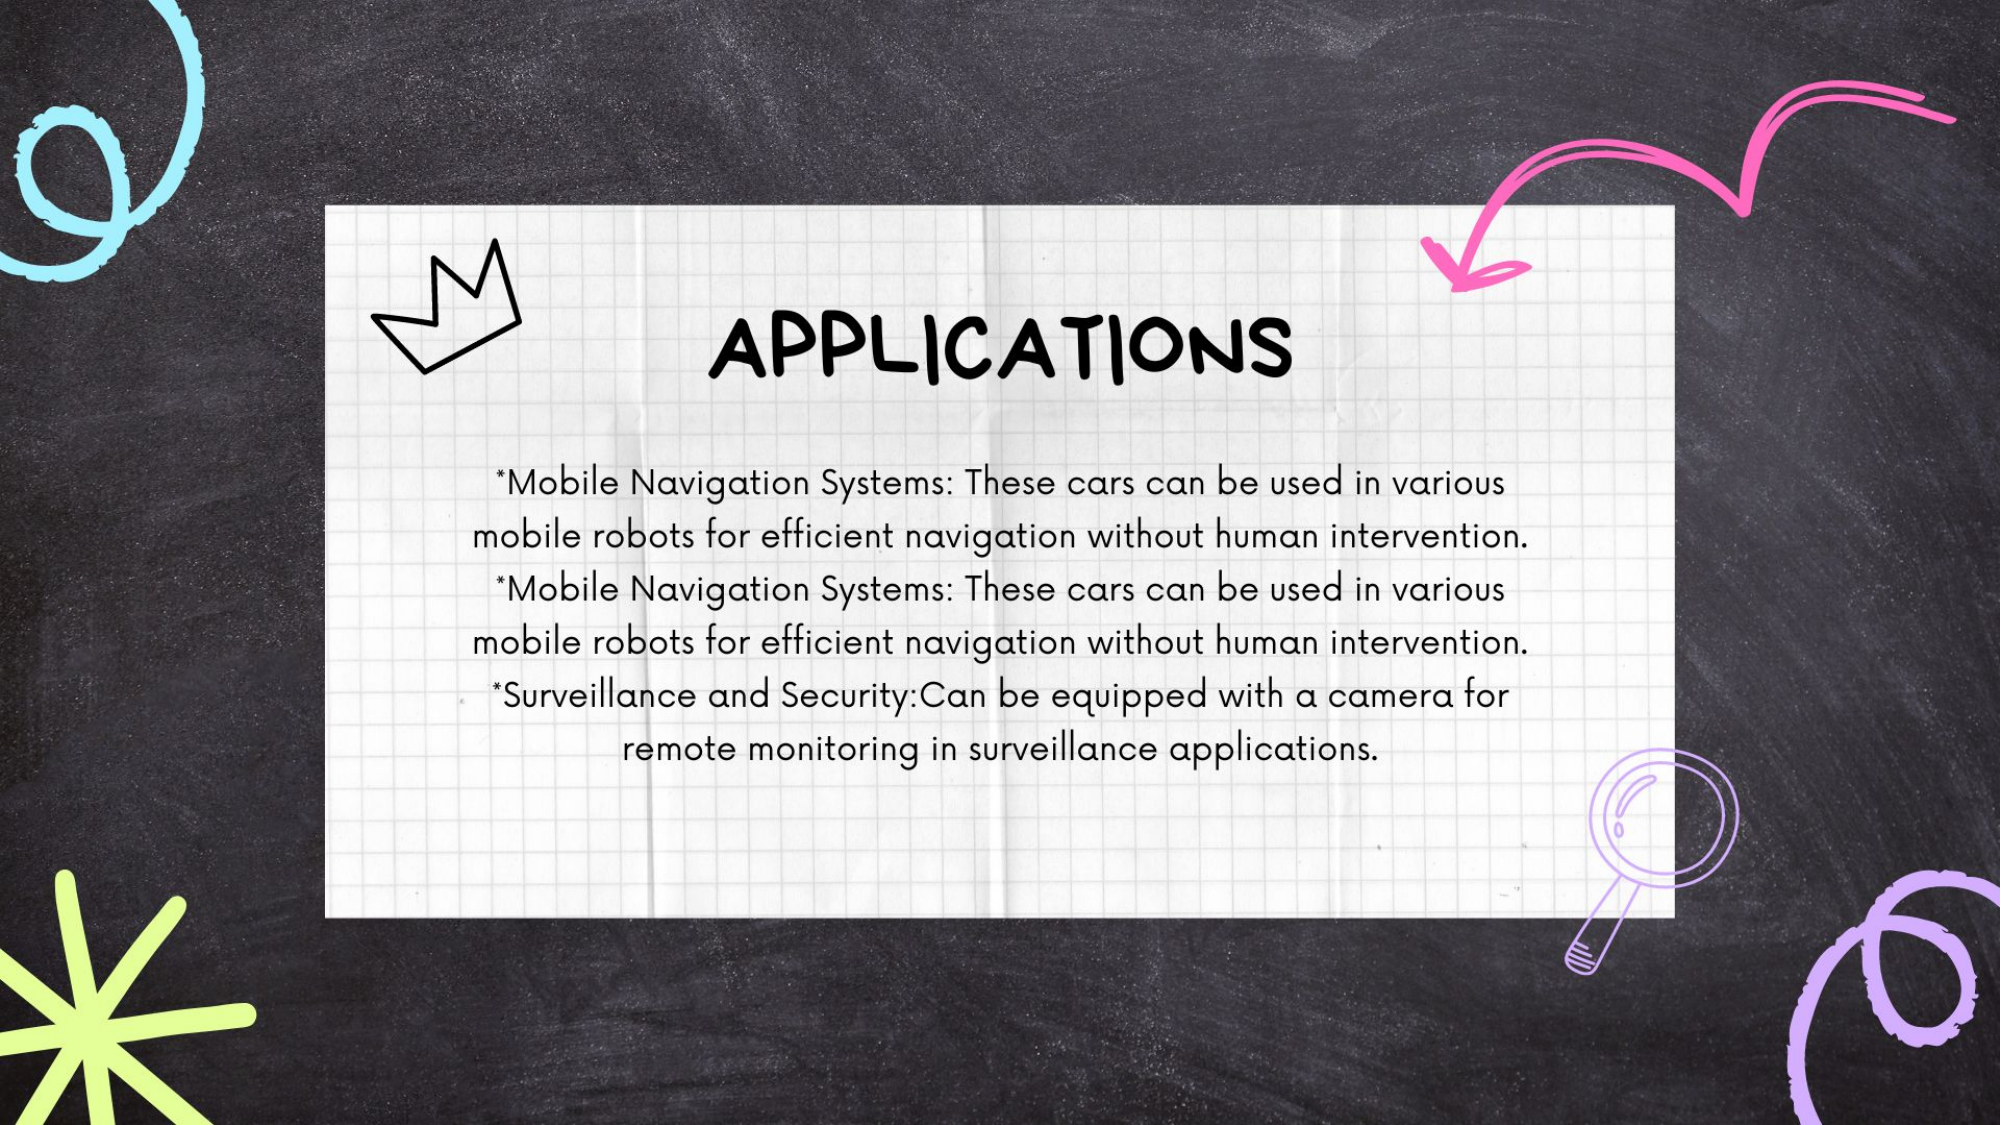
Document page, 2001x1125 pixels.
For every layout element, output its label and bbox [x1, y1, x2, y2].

list [0, 0, 2000, 1125]
